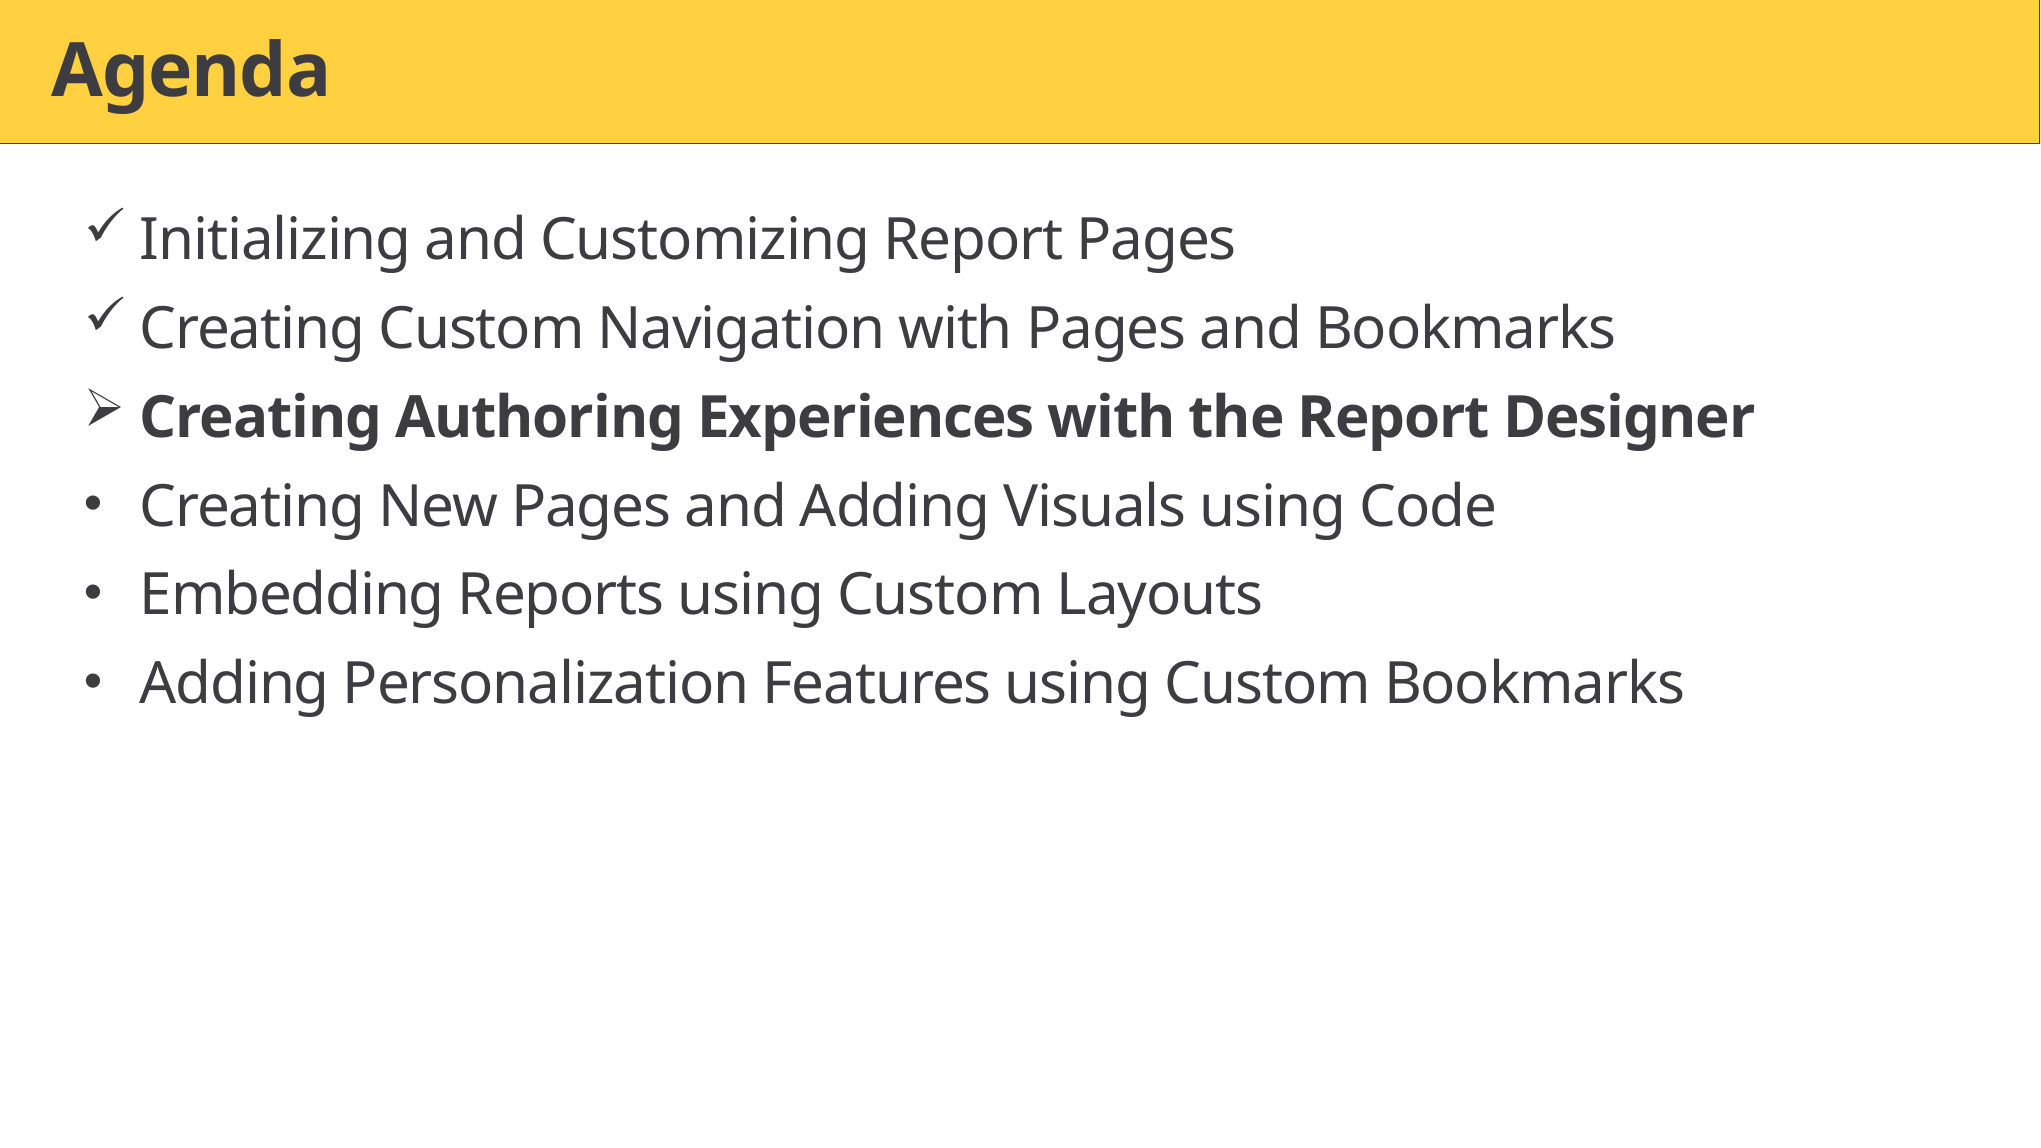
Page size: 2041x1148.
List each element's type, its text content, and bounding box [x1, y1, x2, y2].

list Initializing and Customizing Report Pages Creating Custom Navigation with Pages and Bookmarks Creating Authoring Experiences with the Report Designer Creating New Pages and Adding Visuals using Code Embedding Reports using Custom Layouts Adding Personalization Features using Custom Bookmarks [83, 201, 1988, 721]
title Agenda [51, 31, 1988, 113]
